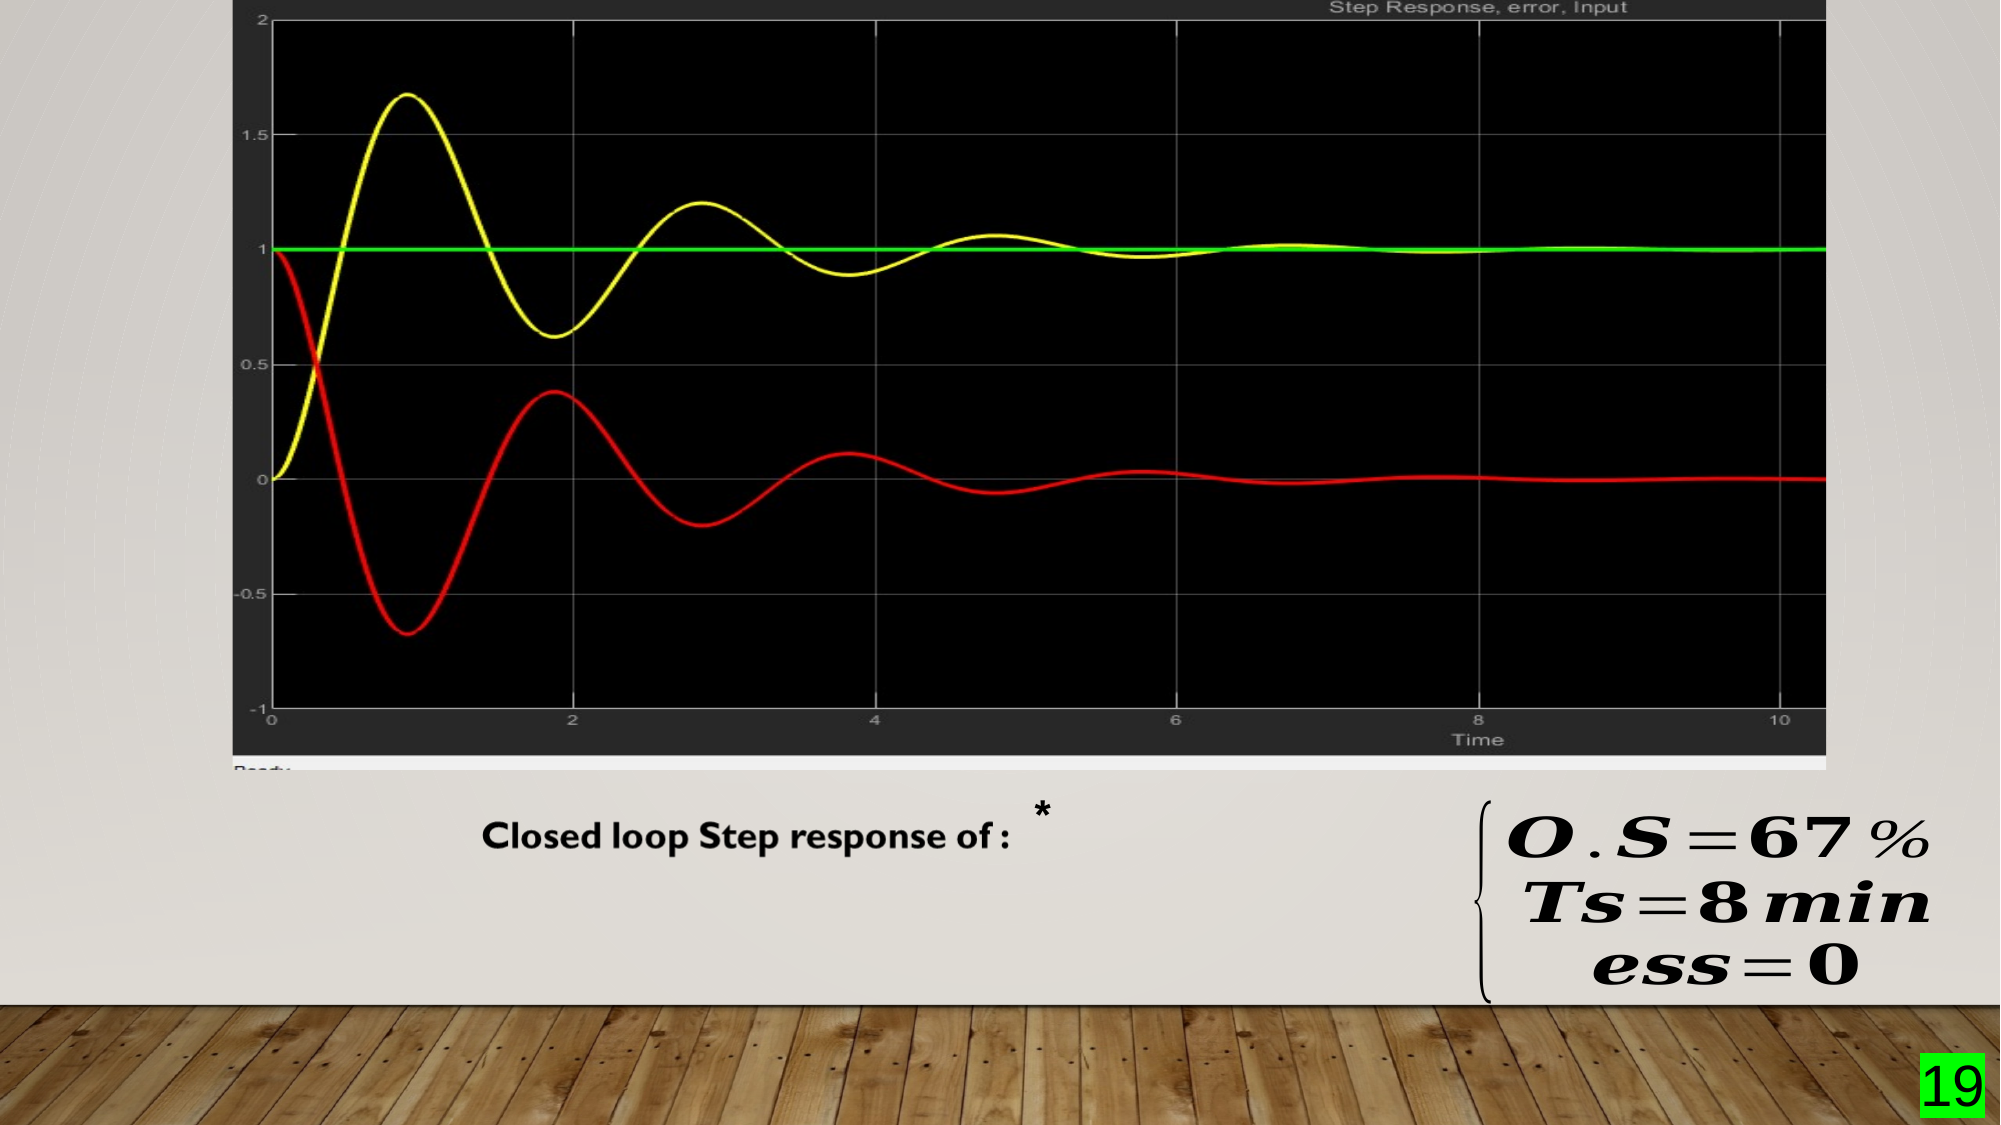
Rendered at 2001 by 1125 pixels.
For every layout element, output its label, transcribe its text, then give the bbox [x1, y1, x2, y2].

picture [232, 0, 1827, 770]
picture [457, 798, 1047, 881]
picture [0, 1005, 2000, 1125]
text_box 19 [1895, 1040, 2000, 1125]
